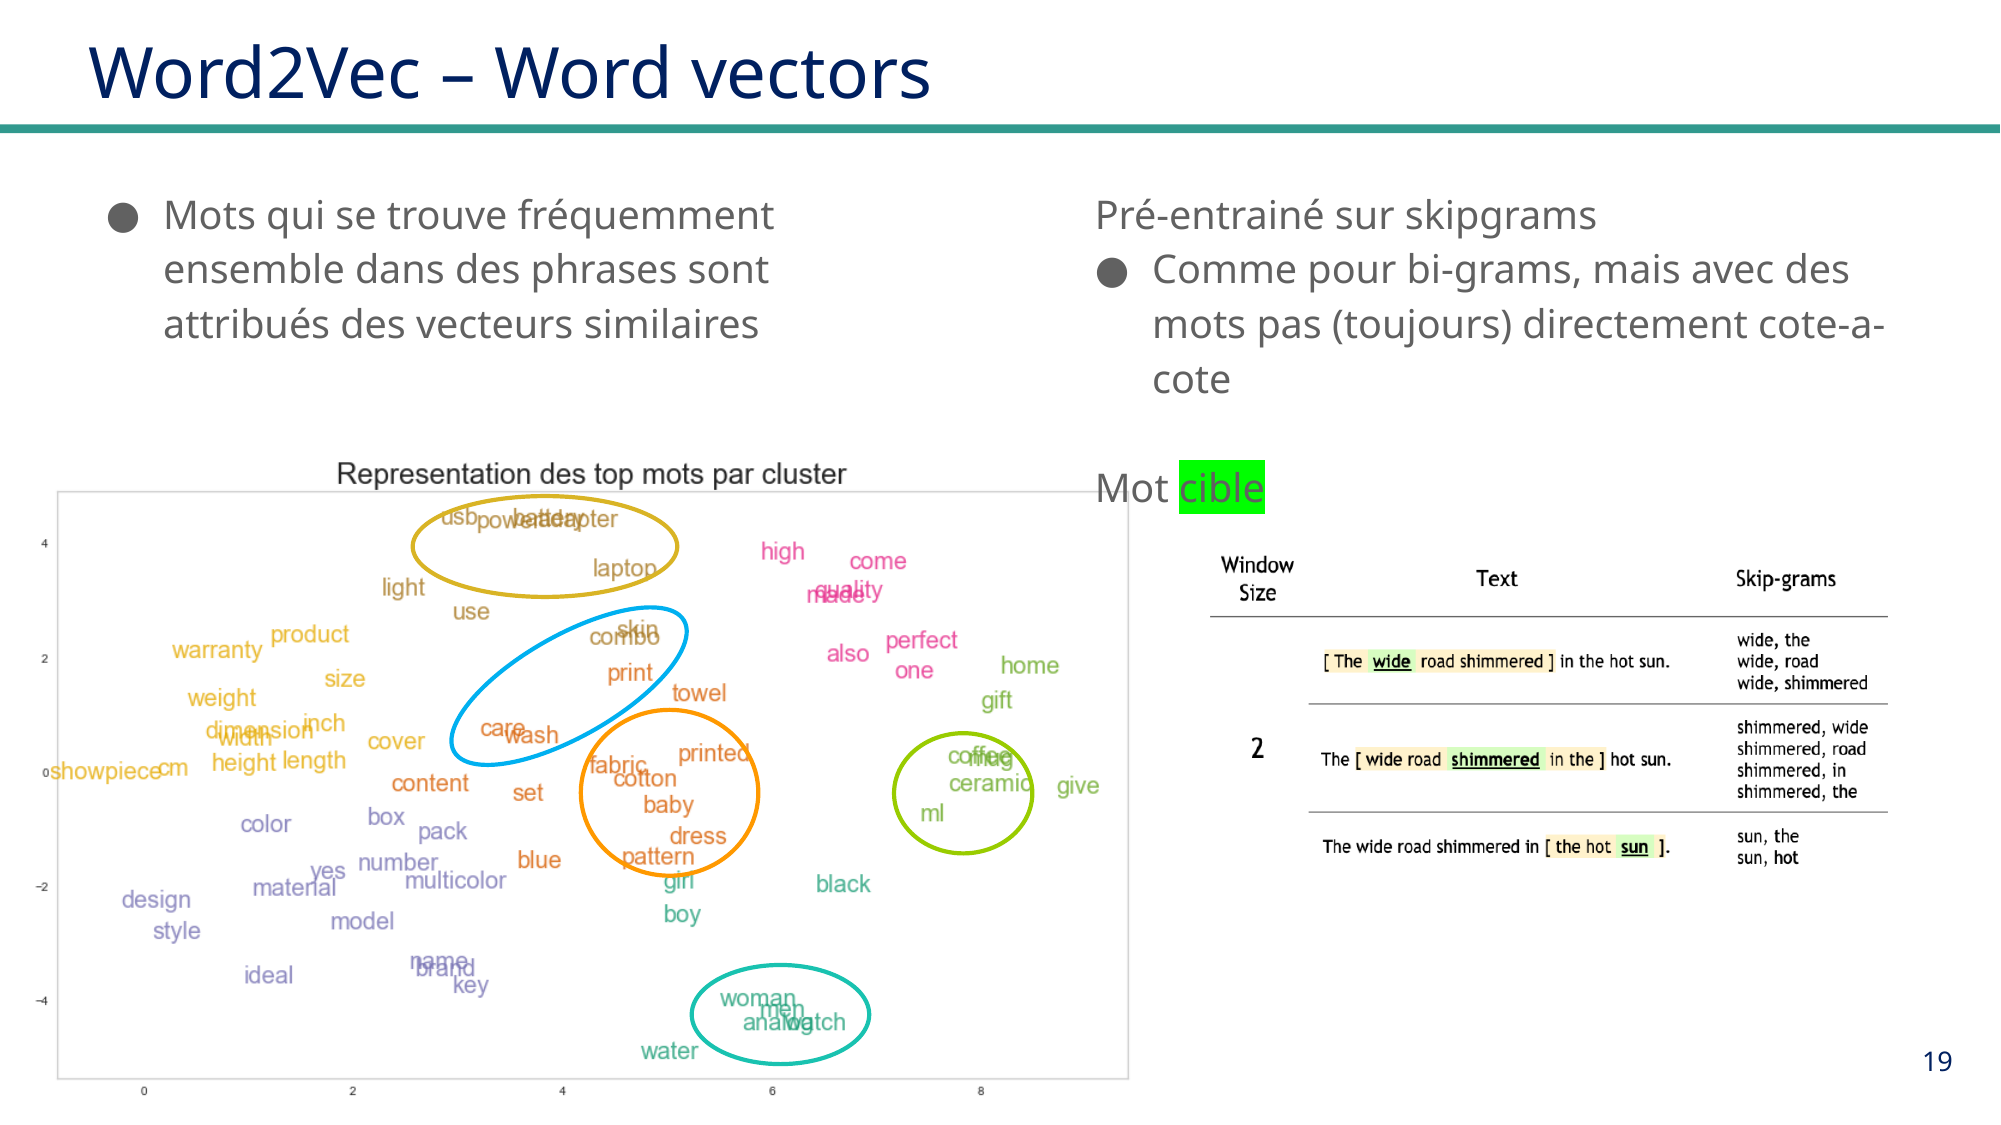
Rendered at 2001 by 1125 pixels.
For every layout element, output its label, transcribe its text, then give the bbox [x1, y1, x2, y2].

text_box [26, 454, 1136, 1107]
list Mots qui se trouve fréquemment ensemble dans des phrases sont attribués des vecteurs similaires [68, 162, 943, 452]
slide_number 19 [1853, 1019, 1974, 1106]
list Pré-entrainé sur skipgrams Comme pour bi-grams, mais avec des mots pas (toujours) directement cote-a-cote Mot cible [1056, 162, 1932, 1020]
title Word2Vec – Word vectors [68, 7, 1932, 134]
picture [1206, 545, 1889, 875]
